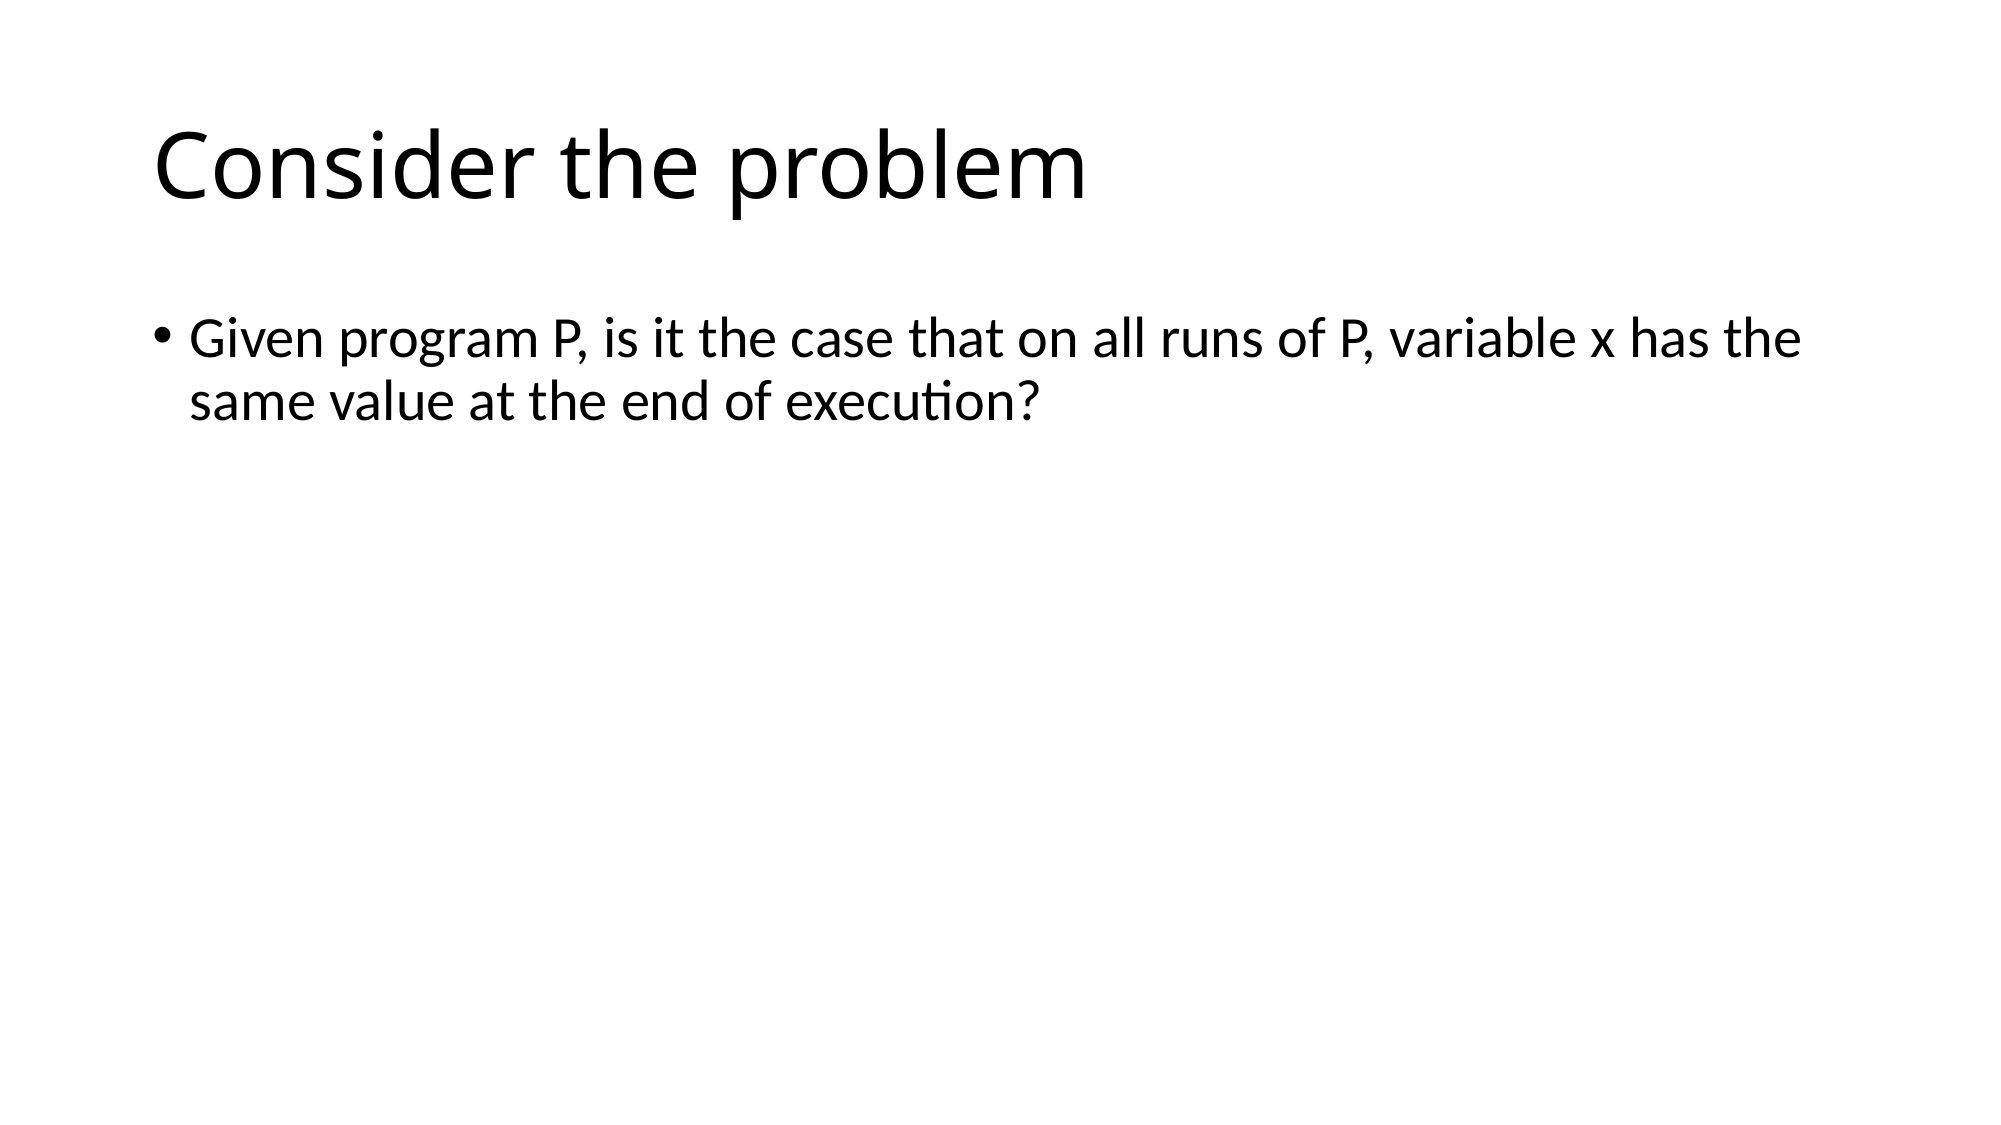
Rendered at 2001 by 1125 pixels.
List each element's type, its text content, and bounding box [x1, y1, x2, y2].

title Consider the problem [137, 59, 1863, 278]
list Given program P, is it the case that on all runs of P, variable x has the same value at the end of execution? [137, 299, 1863, 1014]
